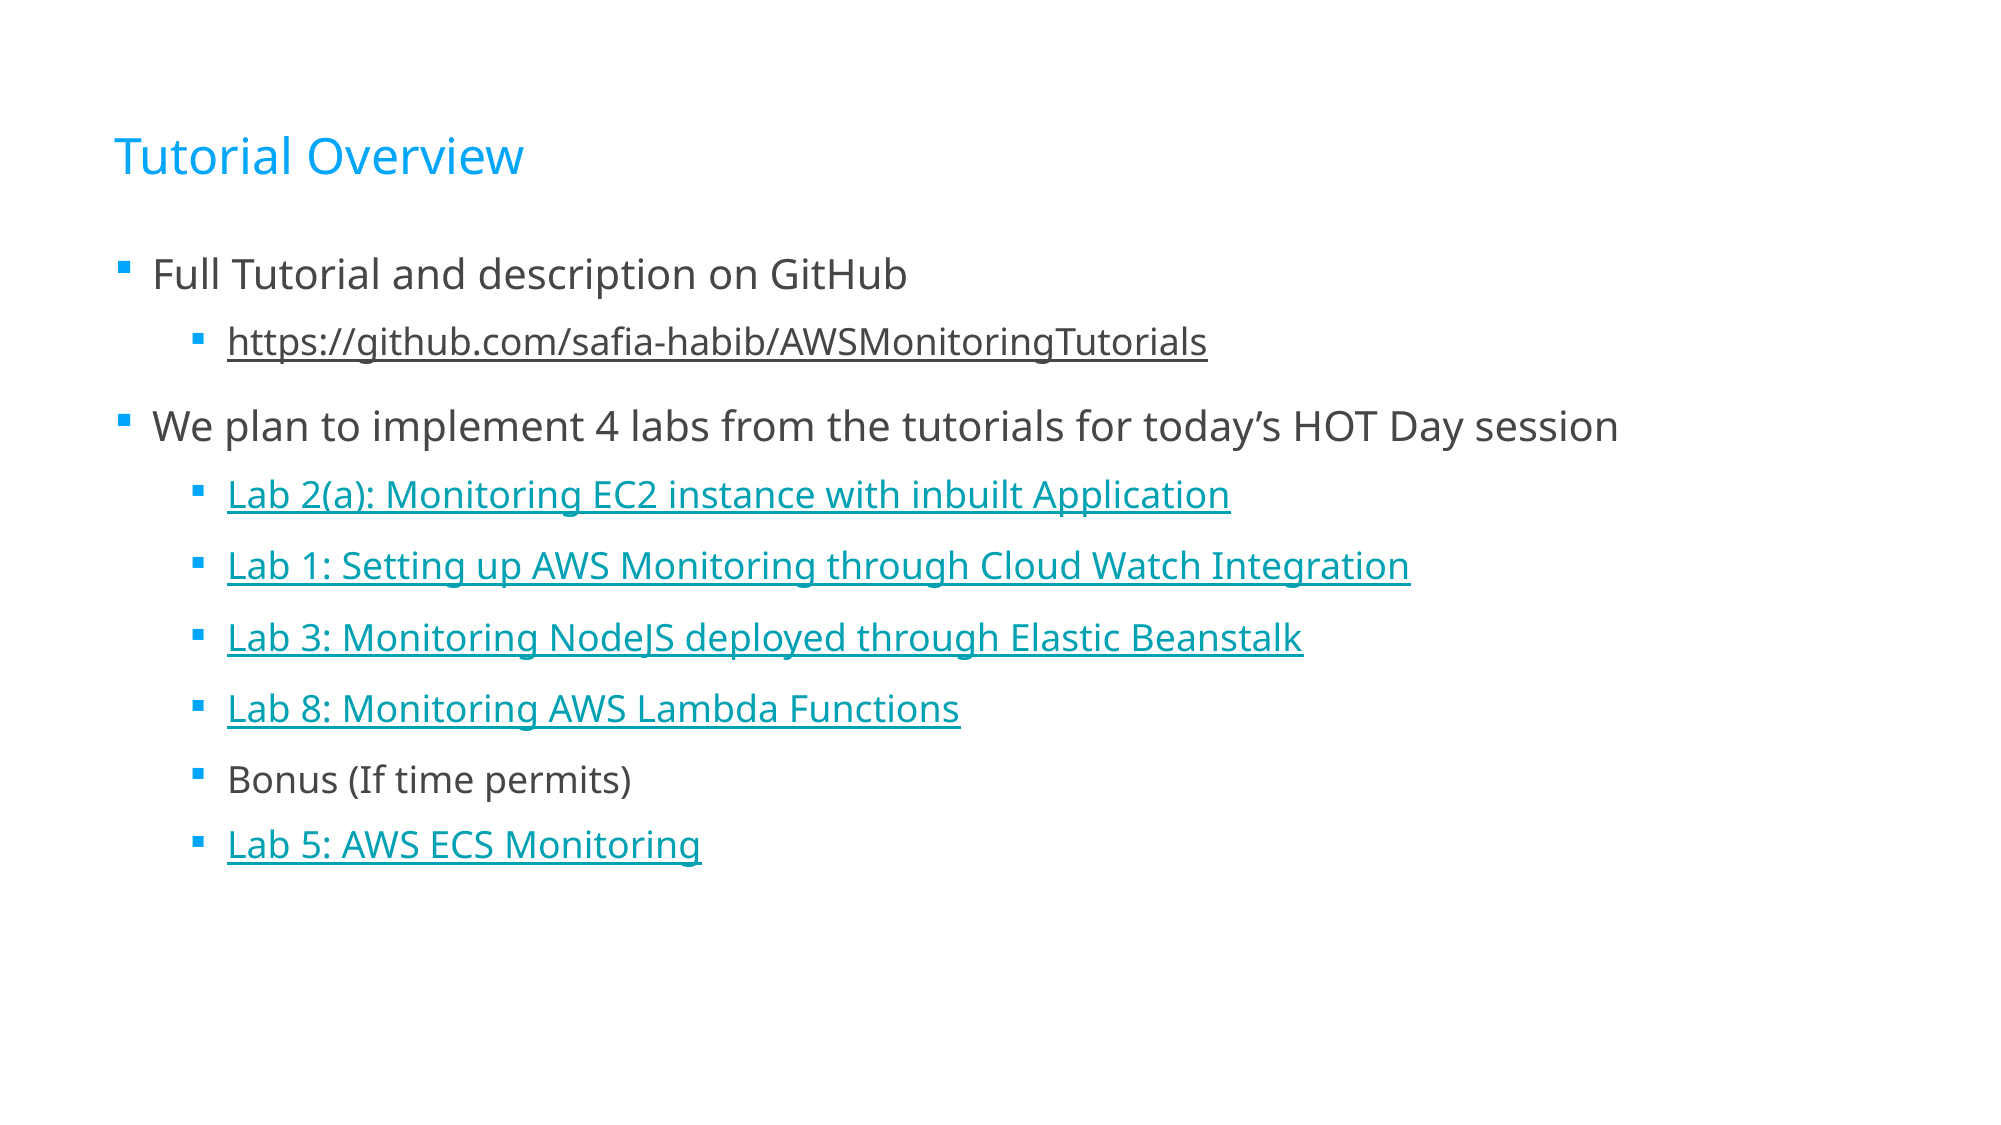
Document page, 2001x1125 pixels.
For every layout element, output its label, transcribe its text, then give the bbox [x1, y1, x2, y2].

list Full Tutorial and description on GitHub https://github.com/safia-habib/AWSMonitoringTutorials We plan to implement 4 labs from the tutorials for today’s HOT Day session Lab 2(a): Monitoring EC2 instance with inbuilt Application Lab 1: Setting up AWS Monitoring through Cloud Watch Integration Lab 3: Monitoring NodeJS deployed through Elastic Beanstalk Lab 8: Monitoring AWS Lambda Functions Bonus (If time permits) Lab 5: AWS ECS Monitoring [114, 237, 1882, 989]
title Tutorial Overview [114, 93, 1882, 204]
